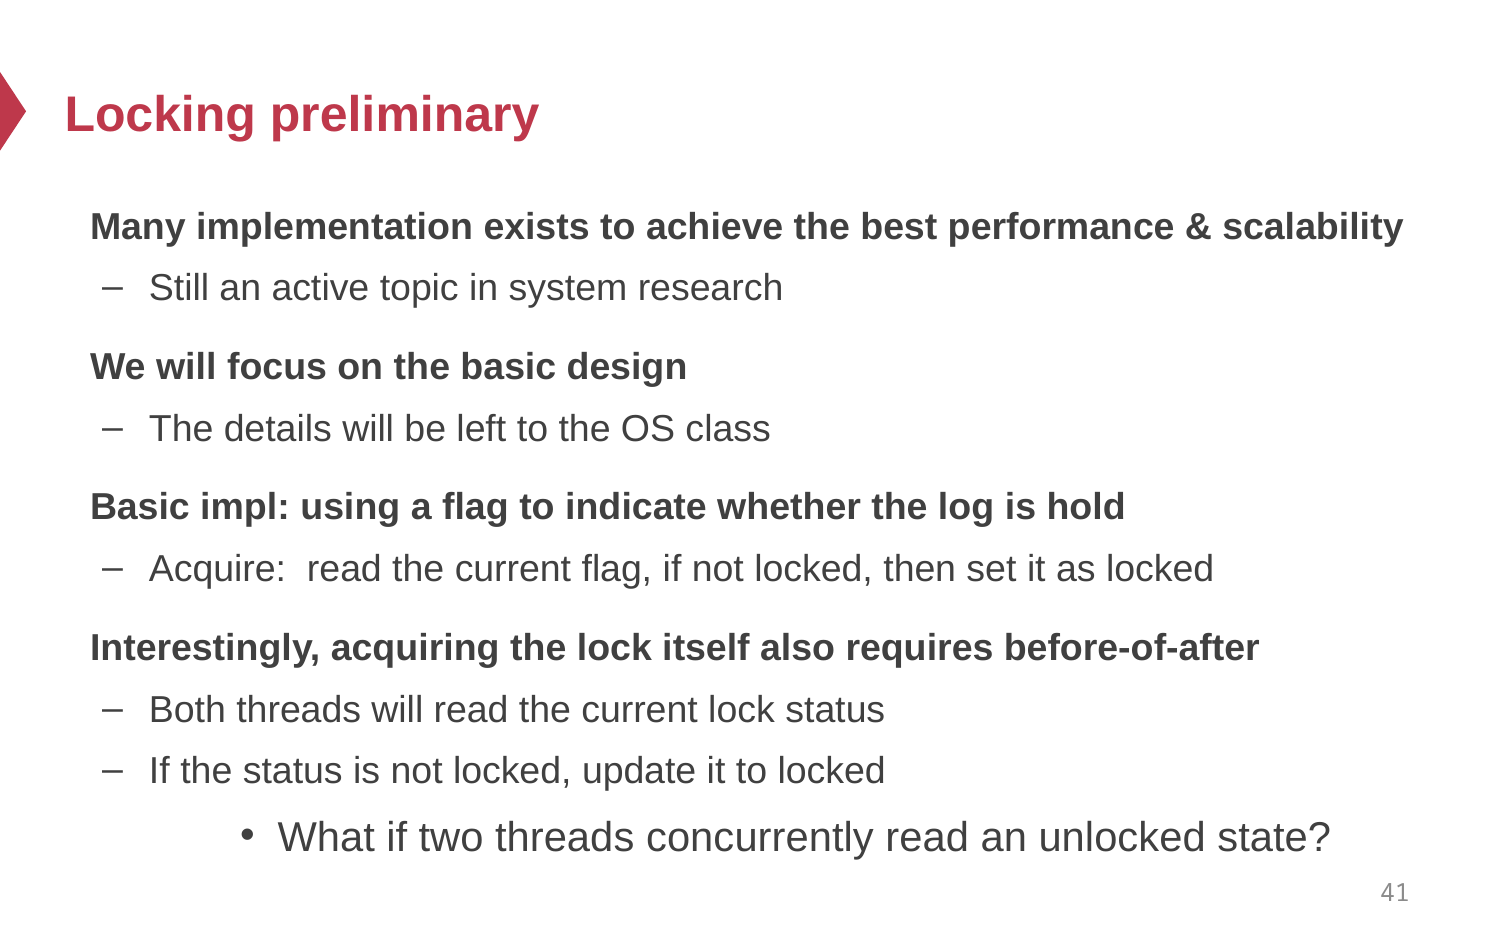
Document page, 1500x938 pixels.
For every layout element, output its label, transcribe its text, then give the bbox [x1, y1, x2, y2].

slide_number 41 [1074, 868, 1425, 919]
title Locking preliminary [49, 37, 1400, 186]
list Many implementation exists to achieve the best performance & scalability Still an active topic in system research We will focus on the basic design The details will be left to the OS class Basic impl: using a flag to indicate whether the log is hold Acquire: read the current flag, if not locked, then set it as locked Interestingly, acquiring the lock itself also requires before-of-after Both threads will read the current lock status If the status is not locked, update it to locked What if two threads concurrently read an unlocked state? [75, 185, 1425, 919]
